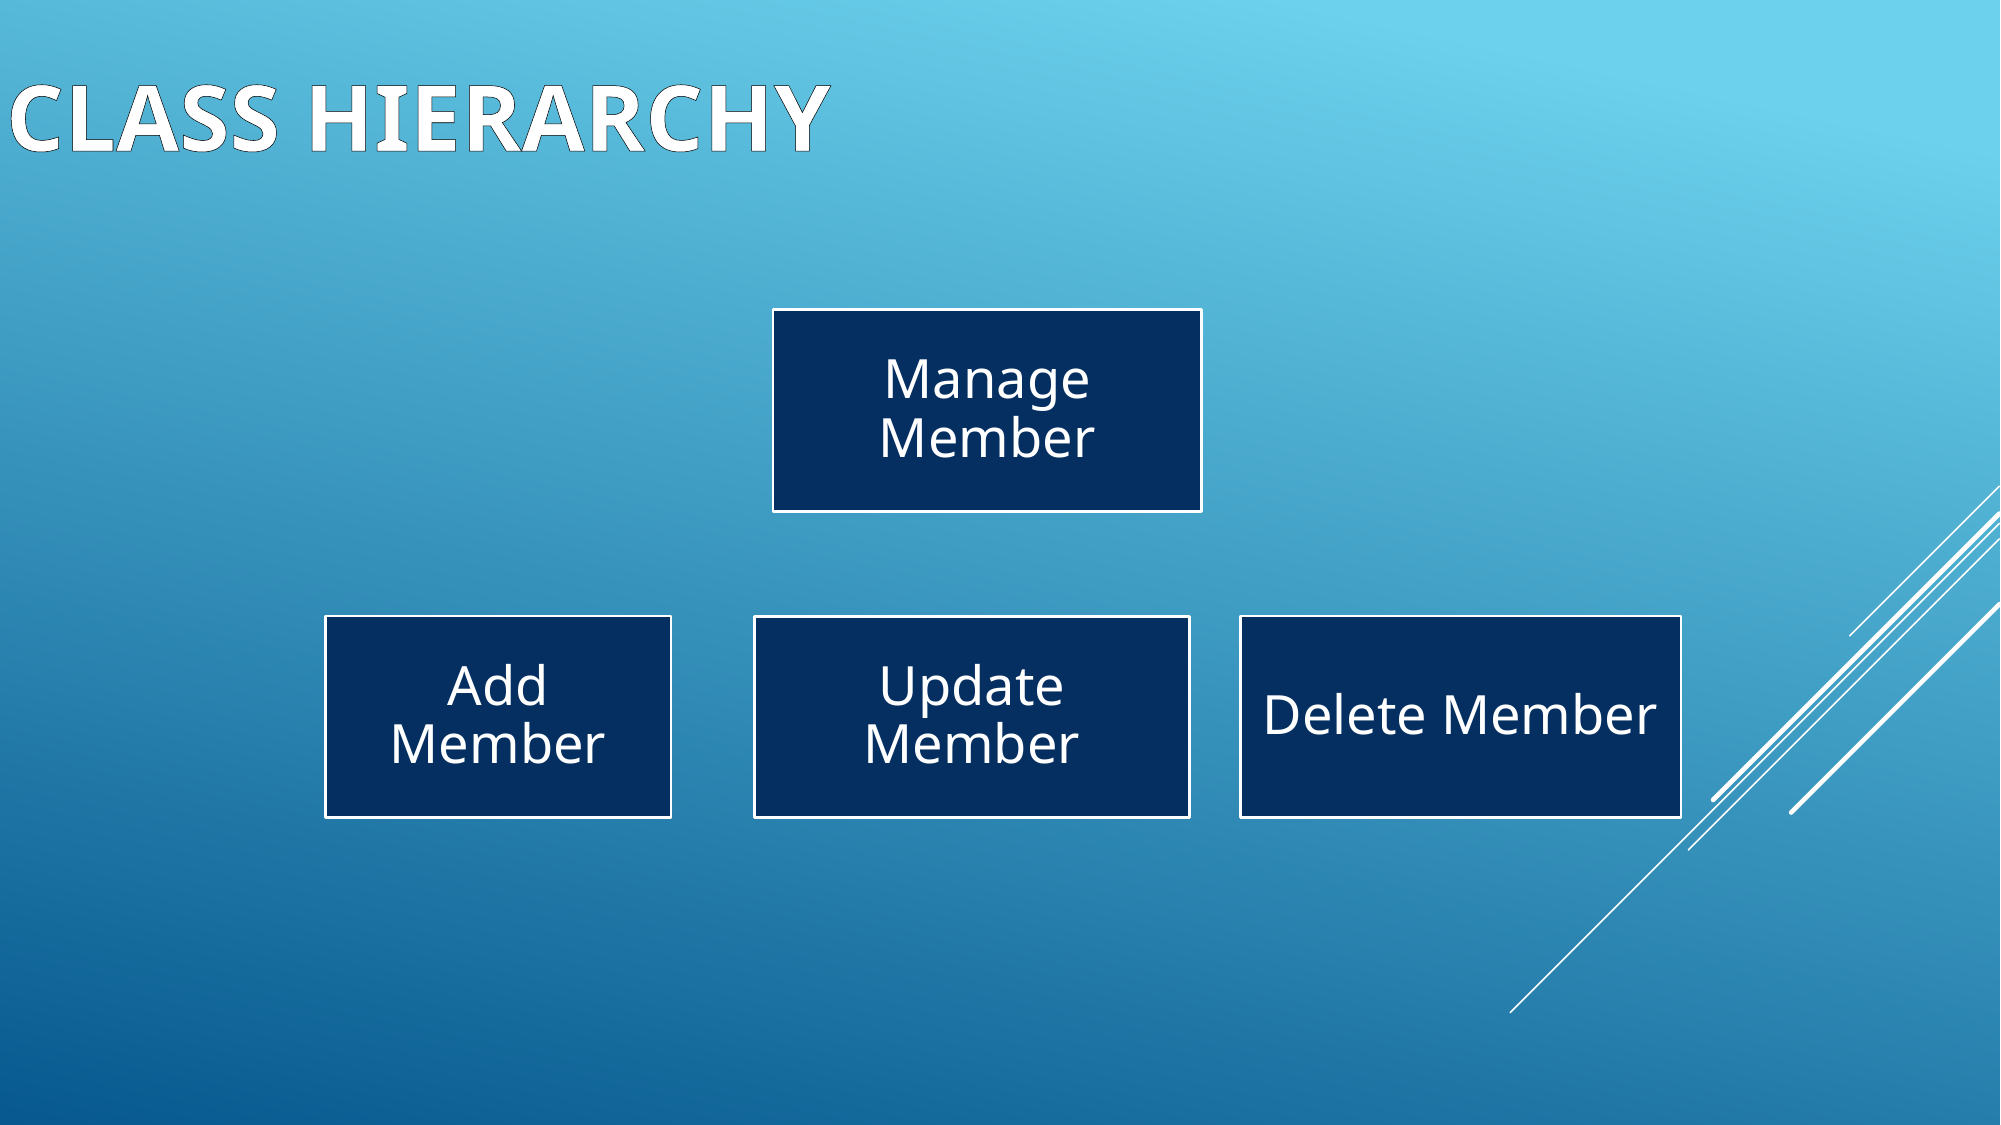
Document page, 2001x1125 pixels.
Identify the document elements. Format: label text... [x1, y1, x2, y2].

text_box CLASS HIERARCHY [0, 51, 847, 177]
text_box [324, 309, 1682, 818]
